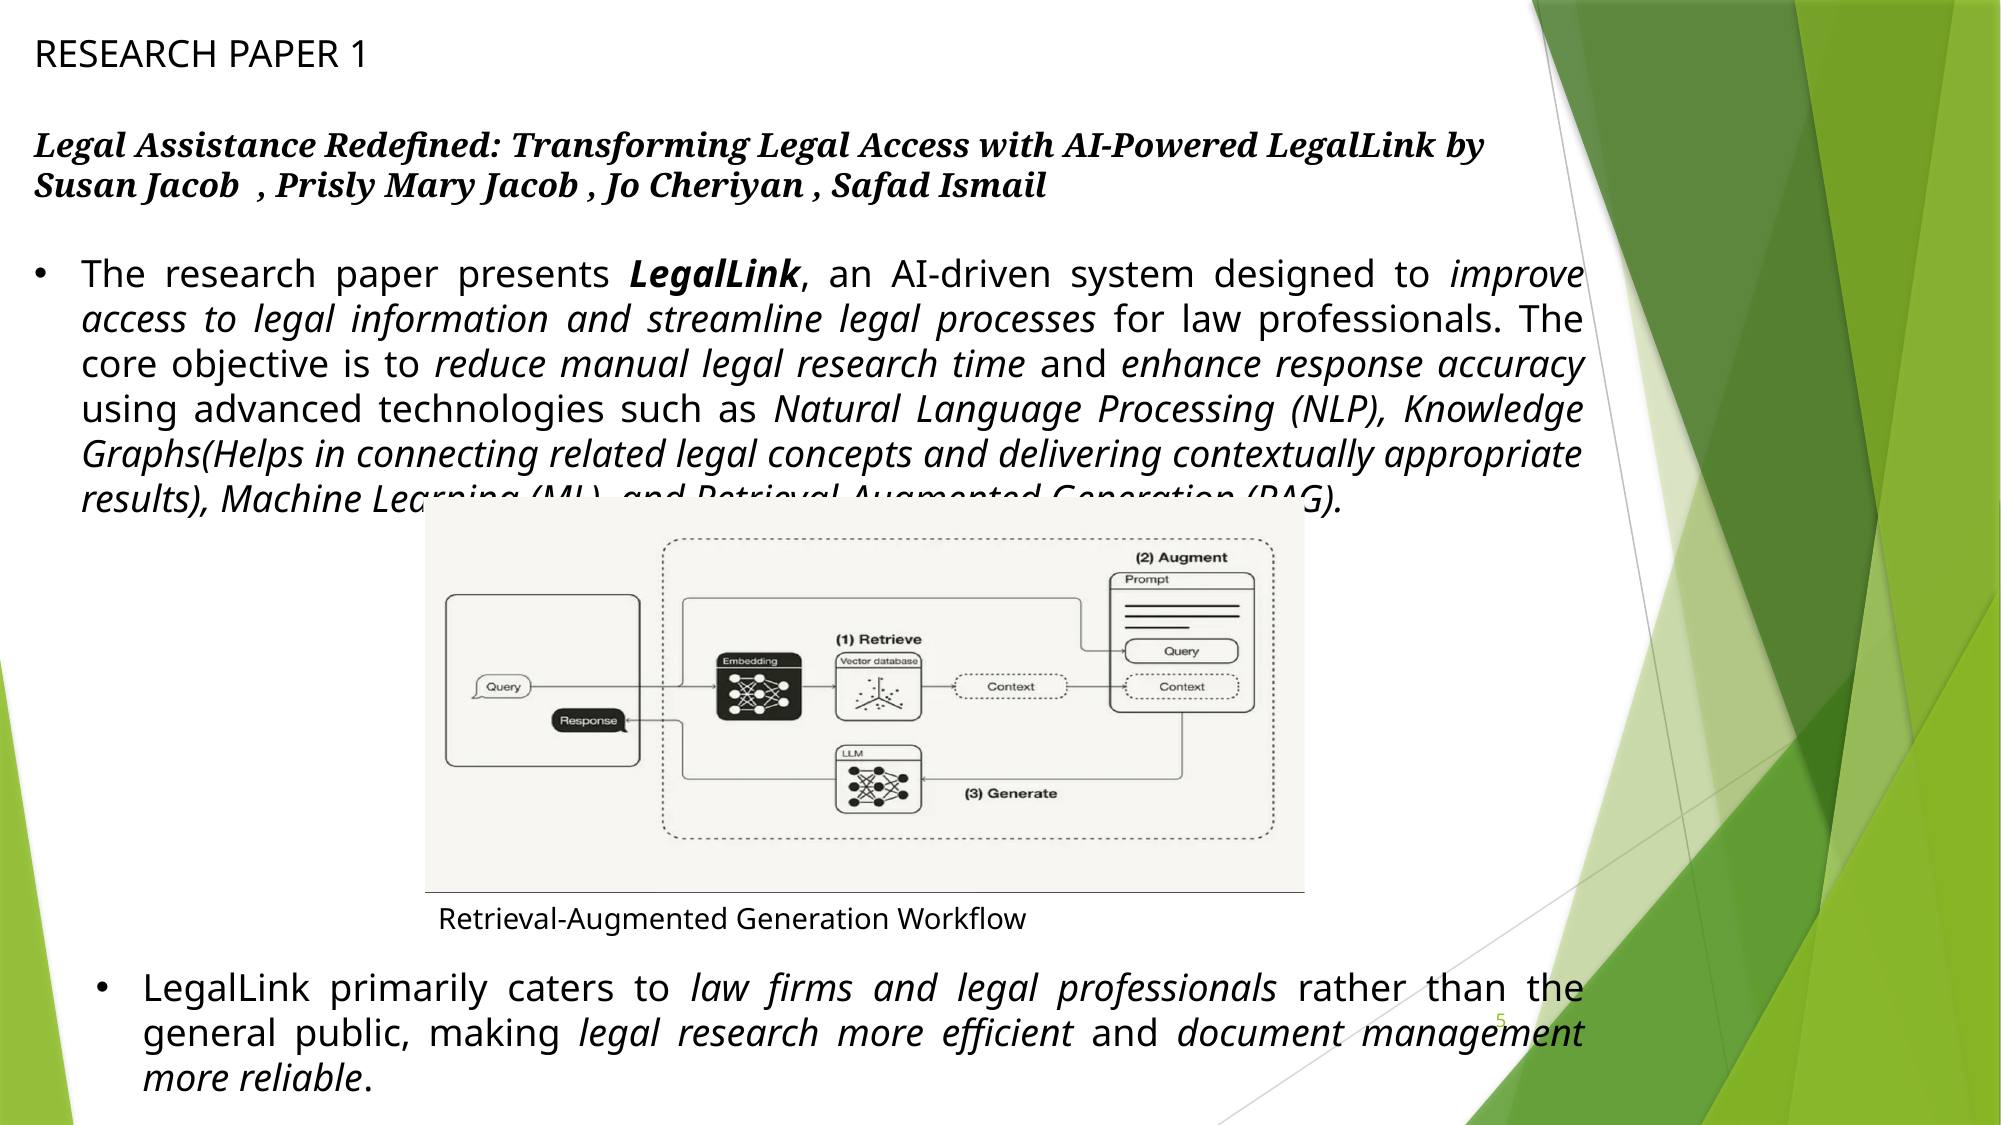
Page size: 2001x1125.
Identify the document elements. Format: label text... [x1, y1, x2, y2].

text_box LegalLink primarily caters to law firms and legal professionals rather than the general public, making legal research more efficient and document management more reliable. [81, 956, 1600, 1125]
text_box RESEARCH PAPER 1 Legal Assistance Redefined: Transforming Legal Access with AI-Powered LegalLink by Susan Jacob , Prisly Mary Jacob , Jo Cheriyan , Safad Ismail The research paper presents LegalLink, an AI-driven system designed to improve access to legal information and streamline legal processes for law professionals. The core objective is to reduce manual legal research time and enhance response accuracy using advanced technologies such as Natural Language Processing (NLP), Knowledge Graphs(Helps in connecting related legal concepts and delivering contextually appropriate results), Machine Learning (ML), and Retrieval-Augmented Generation (RAG). [19, 22, 1600, 572]
text_box Retrieval-Augmented Generation Workflow [423, 900, 1182, 943]
picture [422, 496, 1306, 894]
